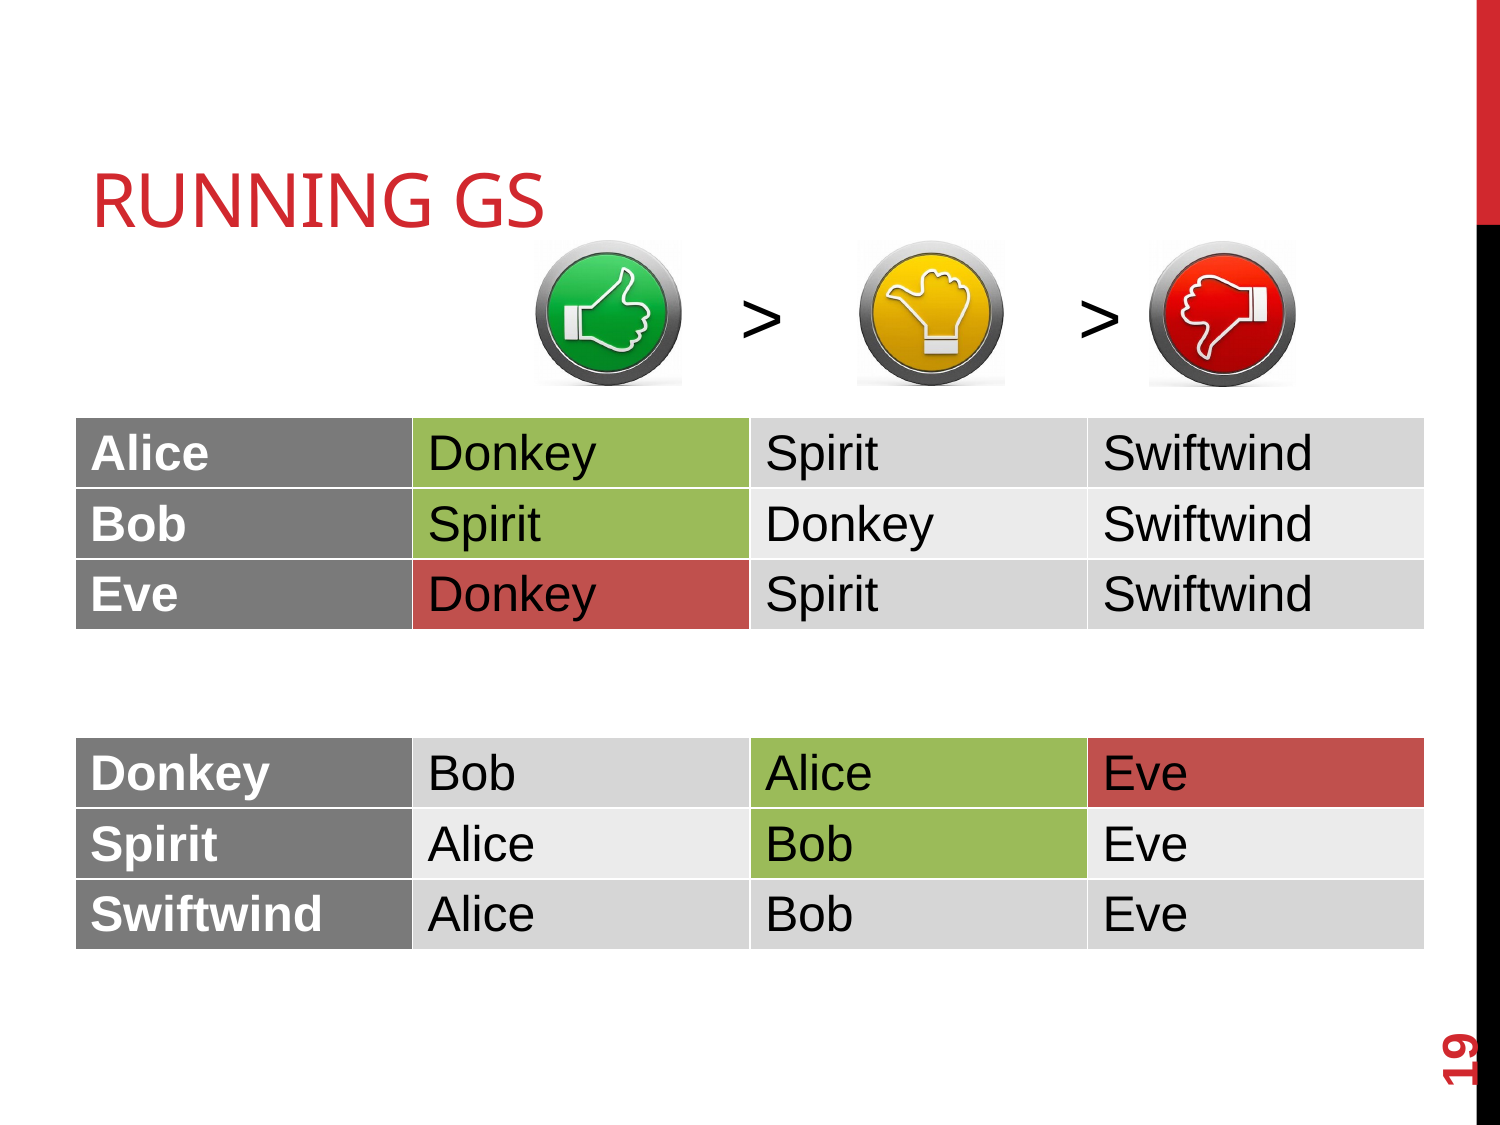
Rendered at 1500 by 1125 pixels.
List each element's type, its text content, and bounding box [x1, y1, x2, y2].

table_cell Swiftwind [1088, 560, 1424, 629]
table_cell Donkey [413, 560, 749, 629]
title Running GS [75, 25, 1025, 250]
table_header Swiftwind [1088, 418, 1424, 487]
table_cell Eve [76, 560, 412, 629]
table_cell Spirit [751, 560, 1087, 629]
picture [1149, 240, 1296, 387]
picture [533, 239, 682, 387]
table_cell Spirit [76, 809, 412, 878]
table_cell Spirit [413, 489, 749, 558]
slide_number 19 [1427, 887, 1488, 1104]
table_cell Donkey [751, 489, 1087, 558]
table_cell Bob [76, 489, 412, 558]
table_cell Swiftwind [76, 880, 412, 949]
table_cell Bob [751, 809, 1087, 878]
table_cell Alice [413, 880, 749, 949]
table_header Alice [76, 418, 412, 487]
table_header Bob [413, 738, 749, 807]
text_box > [1050, 262, 1148, 368]
picture [857, 240, 1006, 387]
table_header Alice [751, 738, 1087, 807]
table_header Donkey [413, 418, 749, 487]
table_header Donkey [76, 738, 412, 807]
table_cell Eve [1088, 809, 1424, 878]
table_cell Bob [751, 880, 1087, 949]
table_header Eve [1088, 738, 1424, 807]
table_cell Eve [1088, 880, 1424, 949]
table_header Spirit [751, 418, 1087, 487]
table_cell Alice [413, 809, 749, 878]
text_box > [712, 262, 813, 368]
table_cell Swiftwind [1088, 489, 1424, 558]
